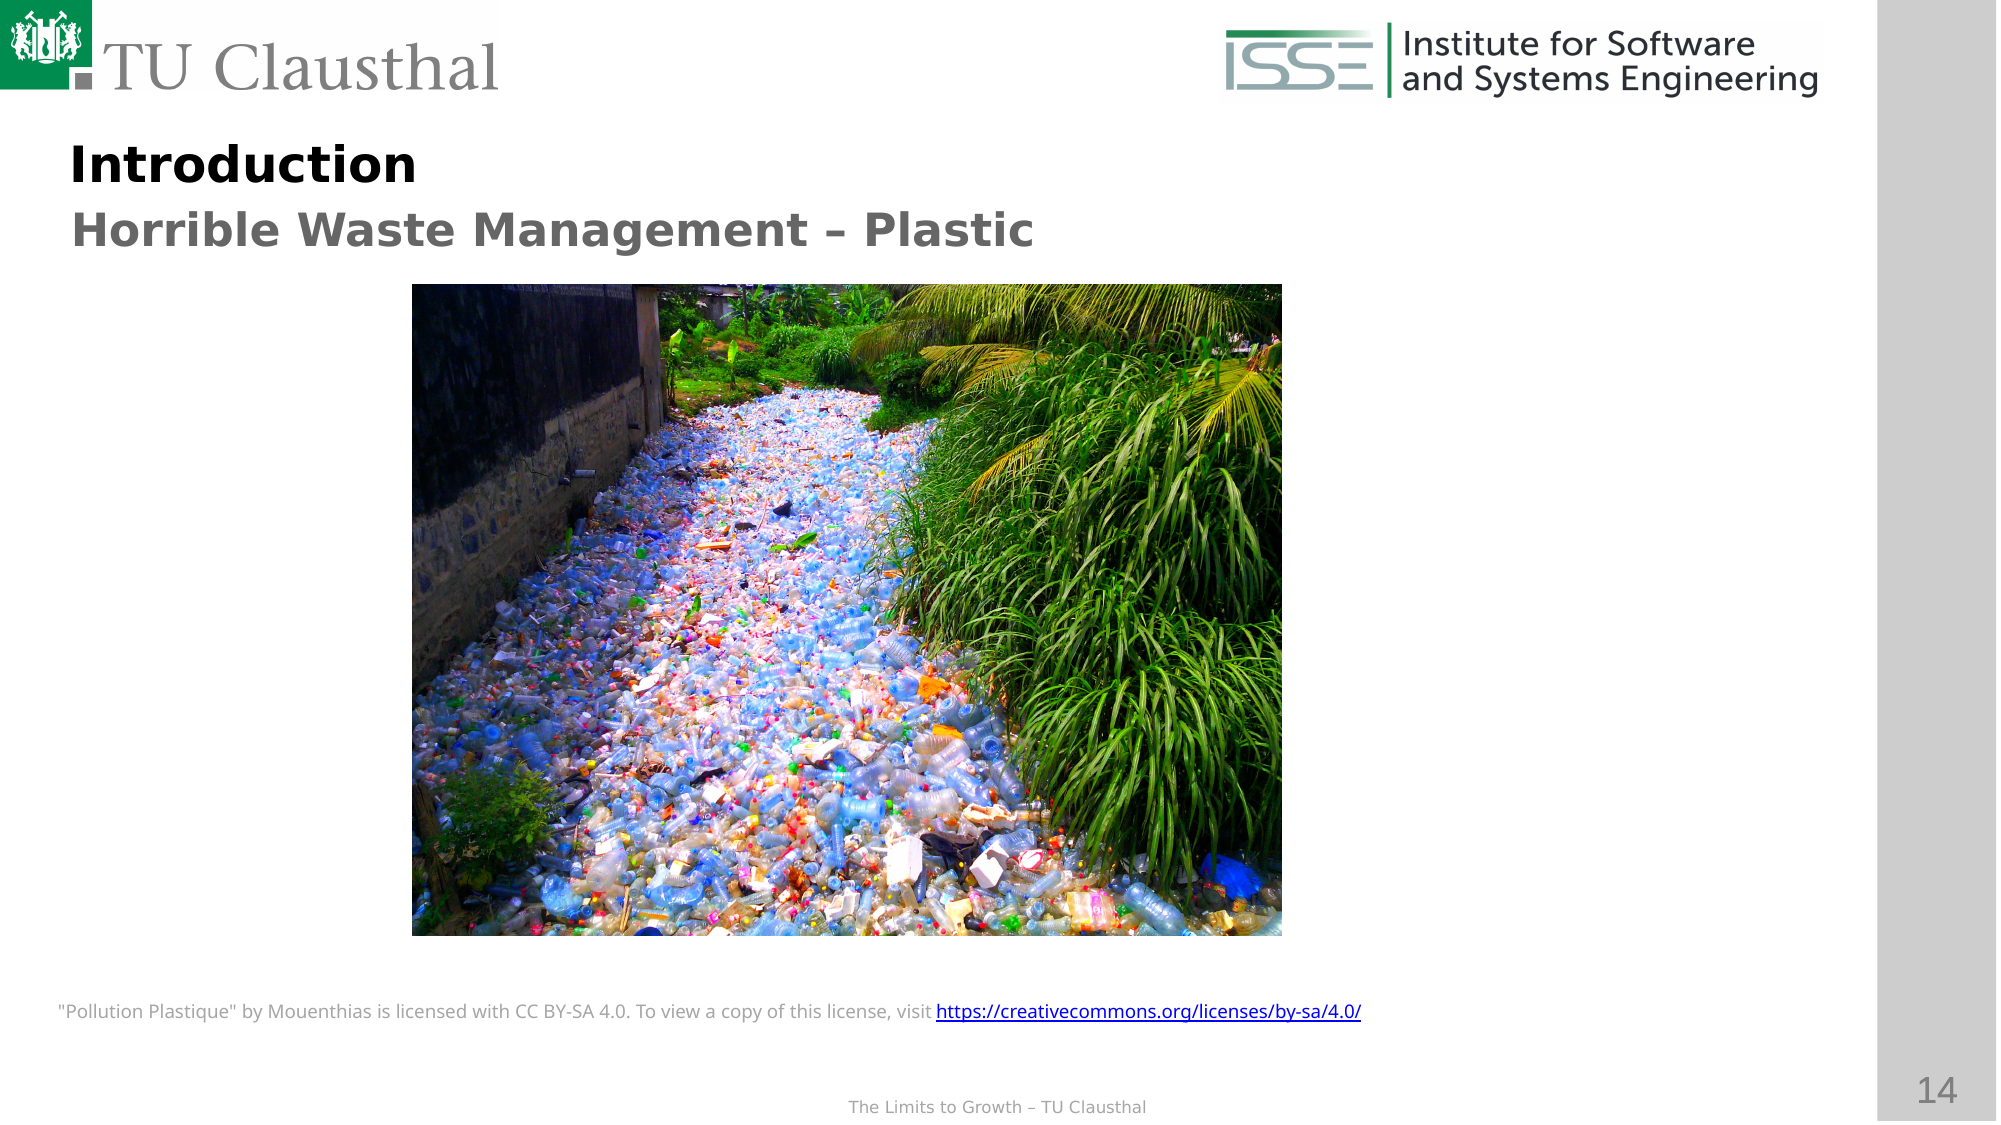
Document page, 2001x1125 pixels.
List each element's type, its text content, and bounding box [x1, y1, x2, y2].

picture [1218, 22, 1823, 104]
picture [0, 0, 498, 90]
picture [412, 284, 1282, 936]
text_box Introduction [54, 125, 1817, 206]
text_box "Pollution Plastique" by Mouenthias is licensed with CC BY-SA 4.0. To view a copy of this license, visit https://creativecommons.org/licenses/by-sa/4.0/ [43, 992, 1827, 1033]
text_box Horrible Waste Management – Plastic [70, 188, 1768, 269]
